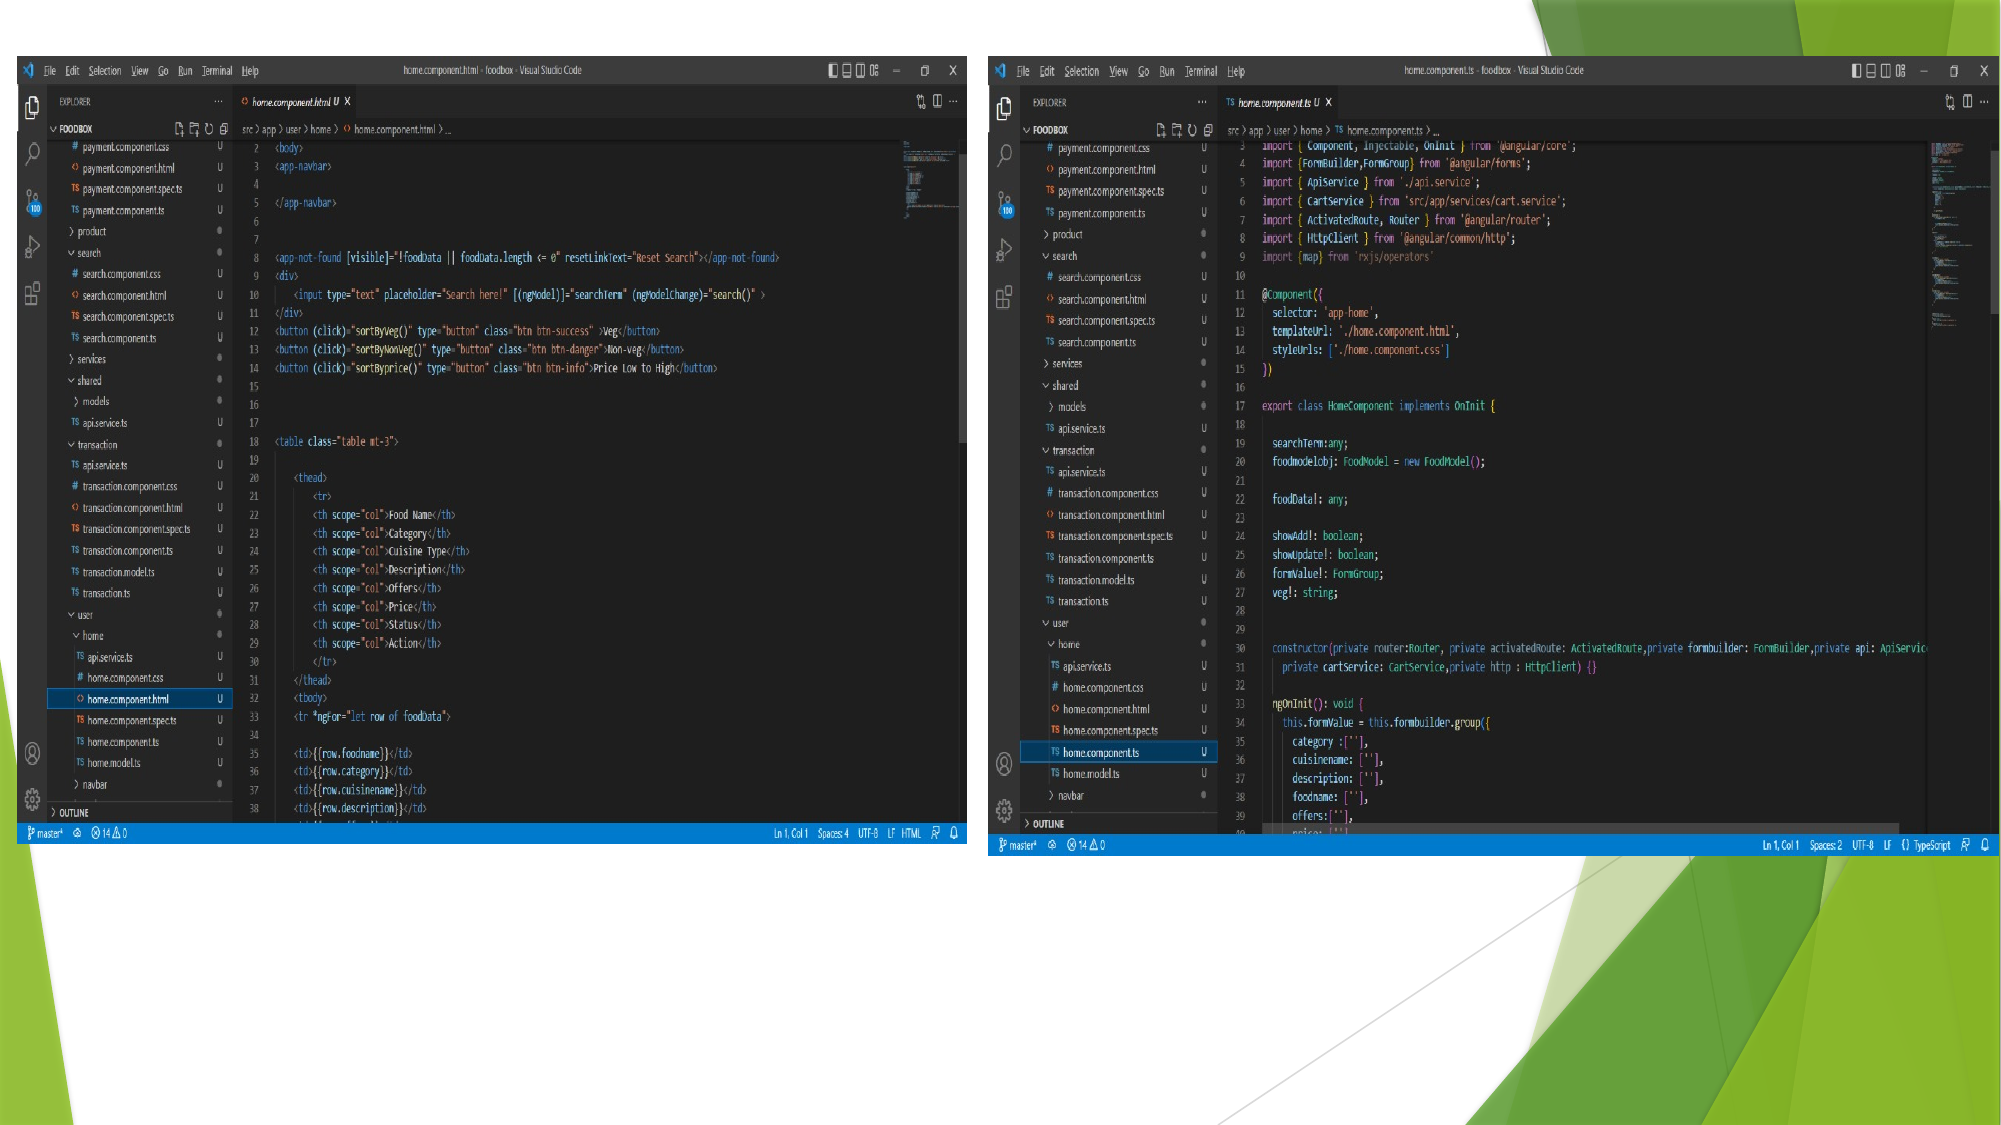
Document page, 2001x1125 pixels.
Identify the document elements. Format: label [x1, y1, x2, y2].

picture [16, 55, 967, 844]
list [988, 55, 1999, 857]
